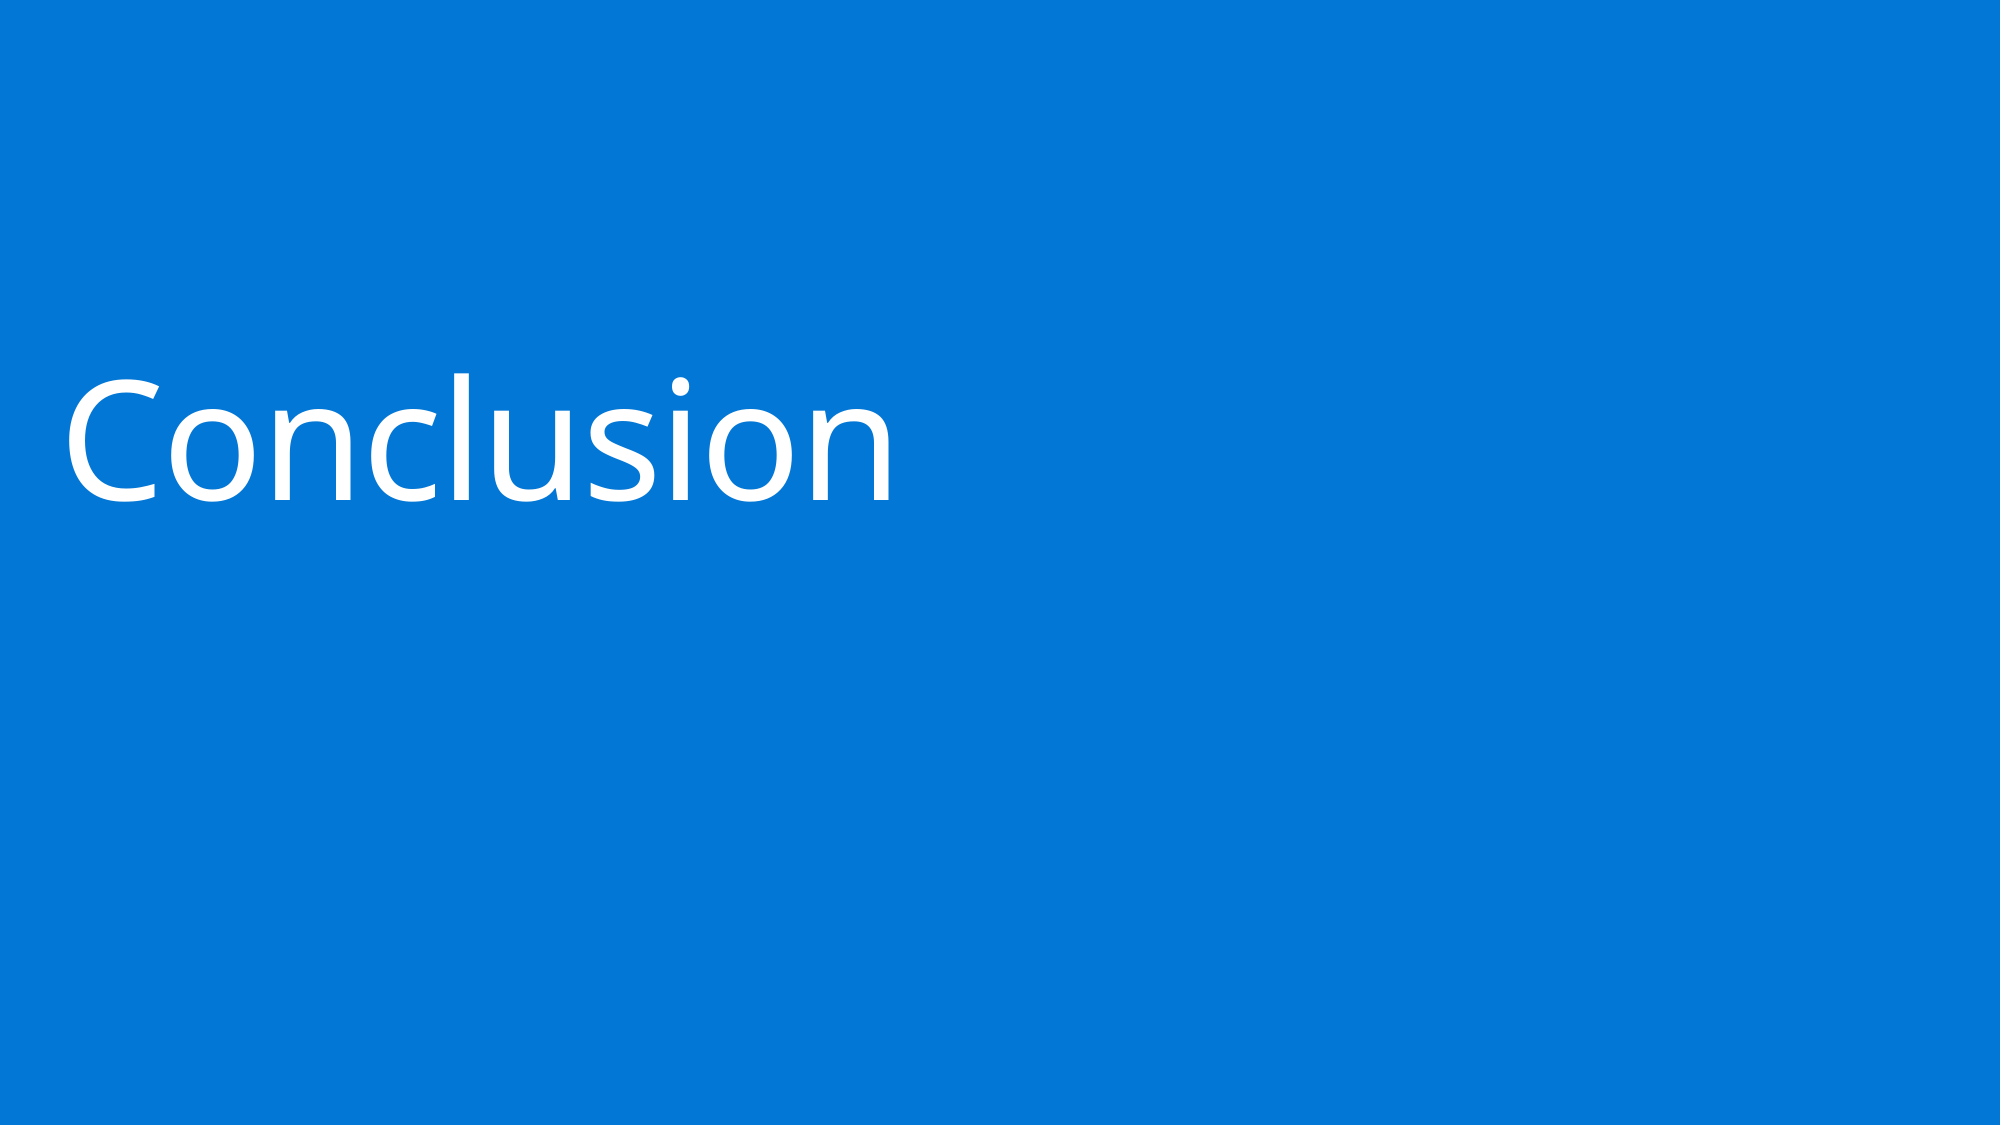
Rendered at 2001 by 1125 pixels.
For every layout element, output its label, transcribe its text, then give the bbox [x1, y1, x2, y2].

title Conclusion [44, 341, 1956, 637]
